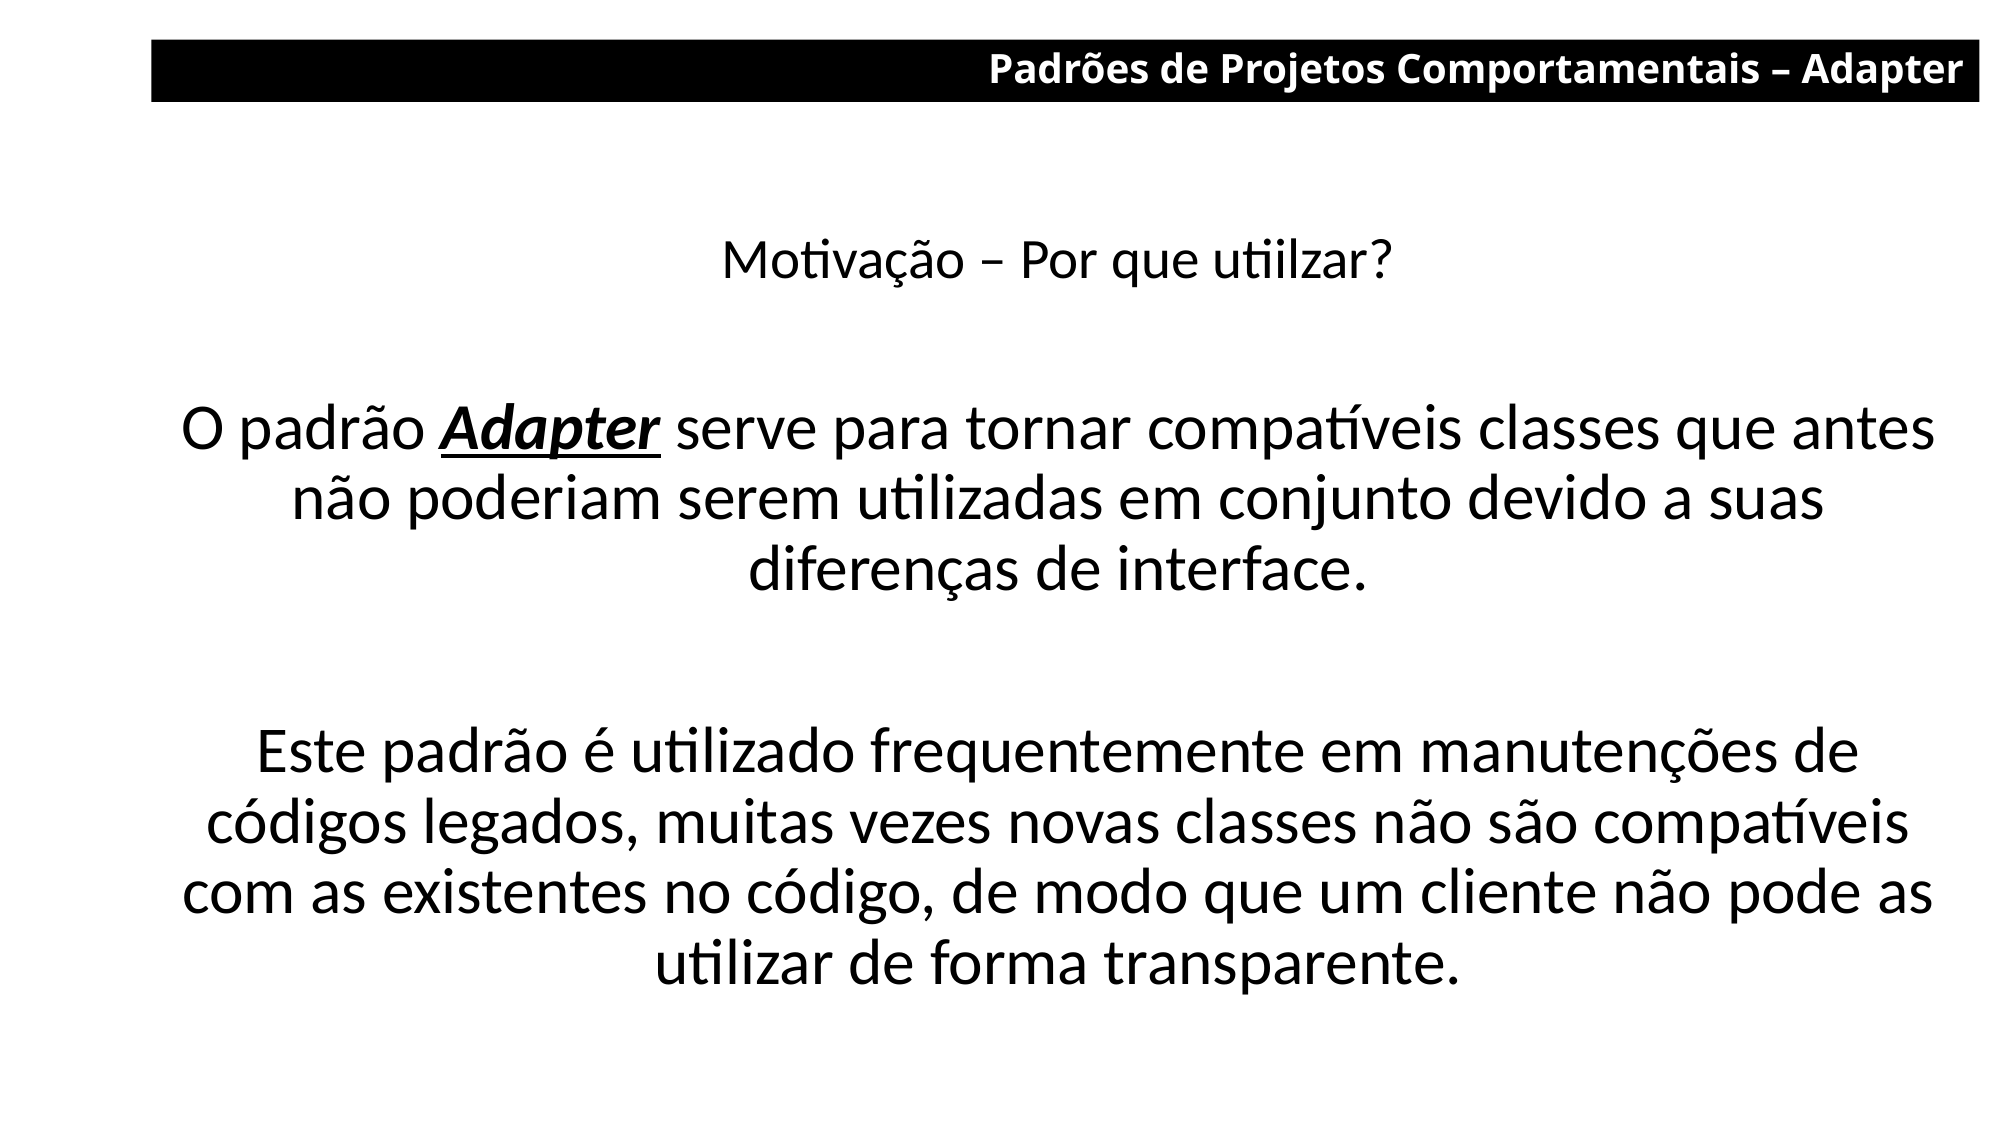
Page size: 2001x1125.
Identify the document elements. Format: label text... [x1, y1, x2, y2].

list Motivação – Por que utiilzar? O padrão Adapter serve para tornar compatíveis classes que antes não poderiam serem utilizadas em conjunto devido a suas diferenças de interface. Este padrão é utilizado frequentemente em manutenções de códigos legados, muitas vezes novas classes não são compatíveis com as existentes no código, de modo que um cliente não pode as utilizar de forma transparente. [137, 132, 1980, 1014]
text_box Padrões de Projetos Comportamentais – Adapter [151, 39, 1980, 102]
